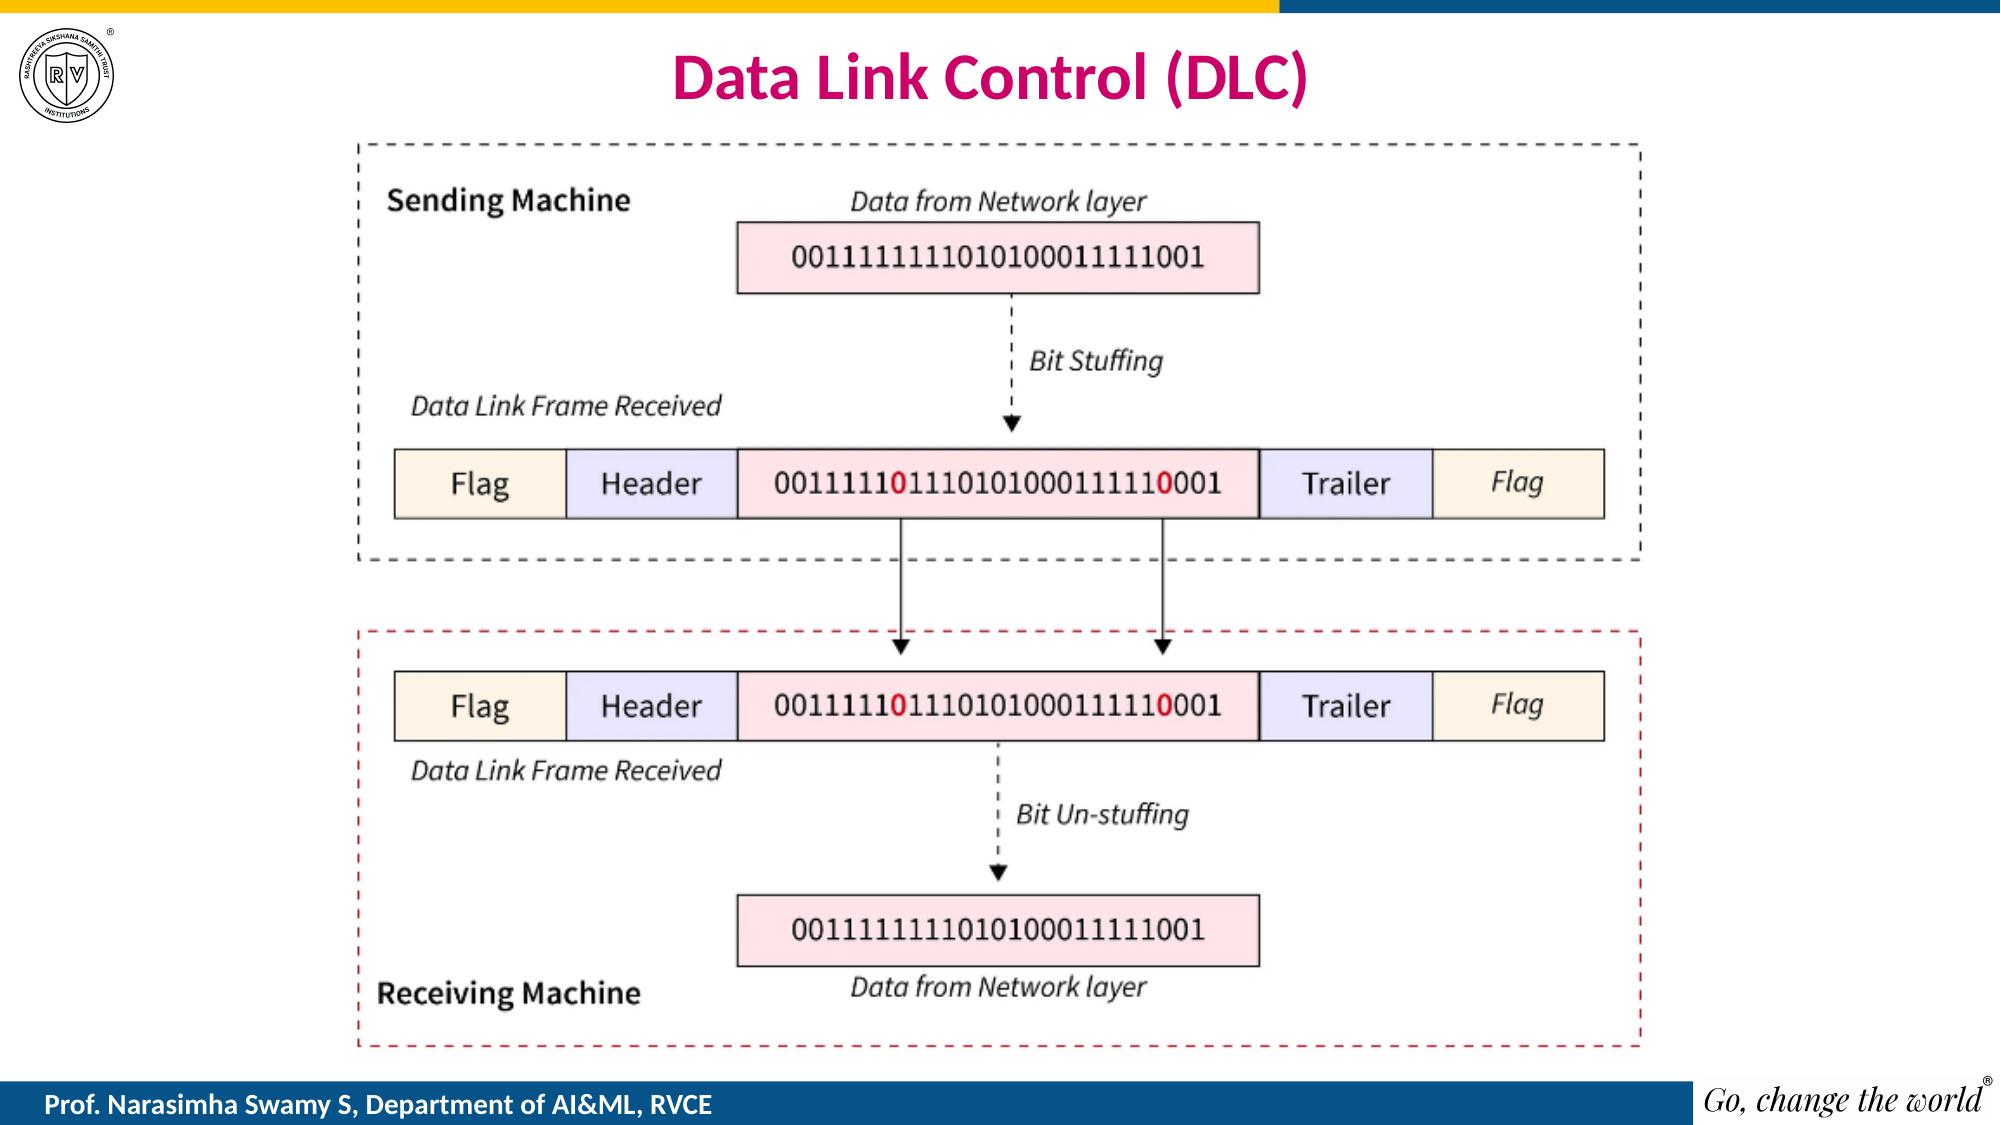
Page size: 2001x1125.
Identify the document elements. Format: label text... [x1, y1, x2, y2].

picture [1701, 1075, 1994, 1120]
picture [344, 128, 1654, 1056]
picture [19, 28, 114, 123]
title Data Link Control (DLC) [137, 27, 1861, 129]
